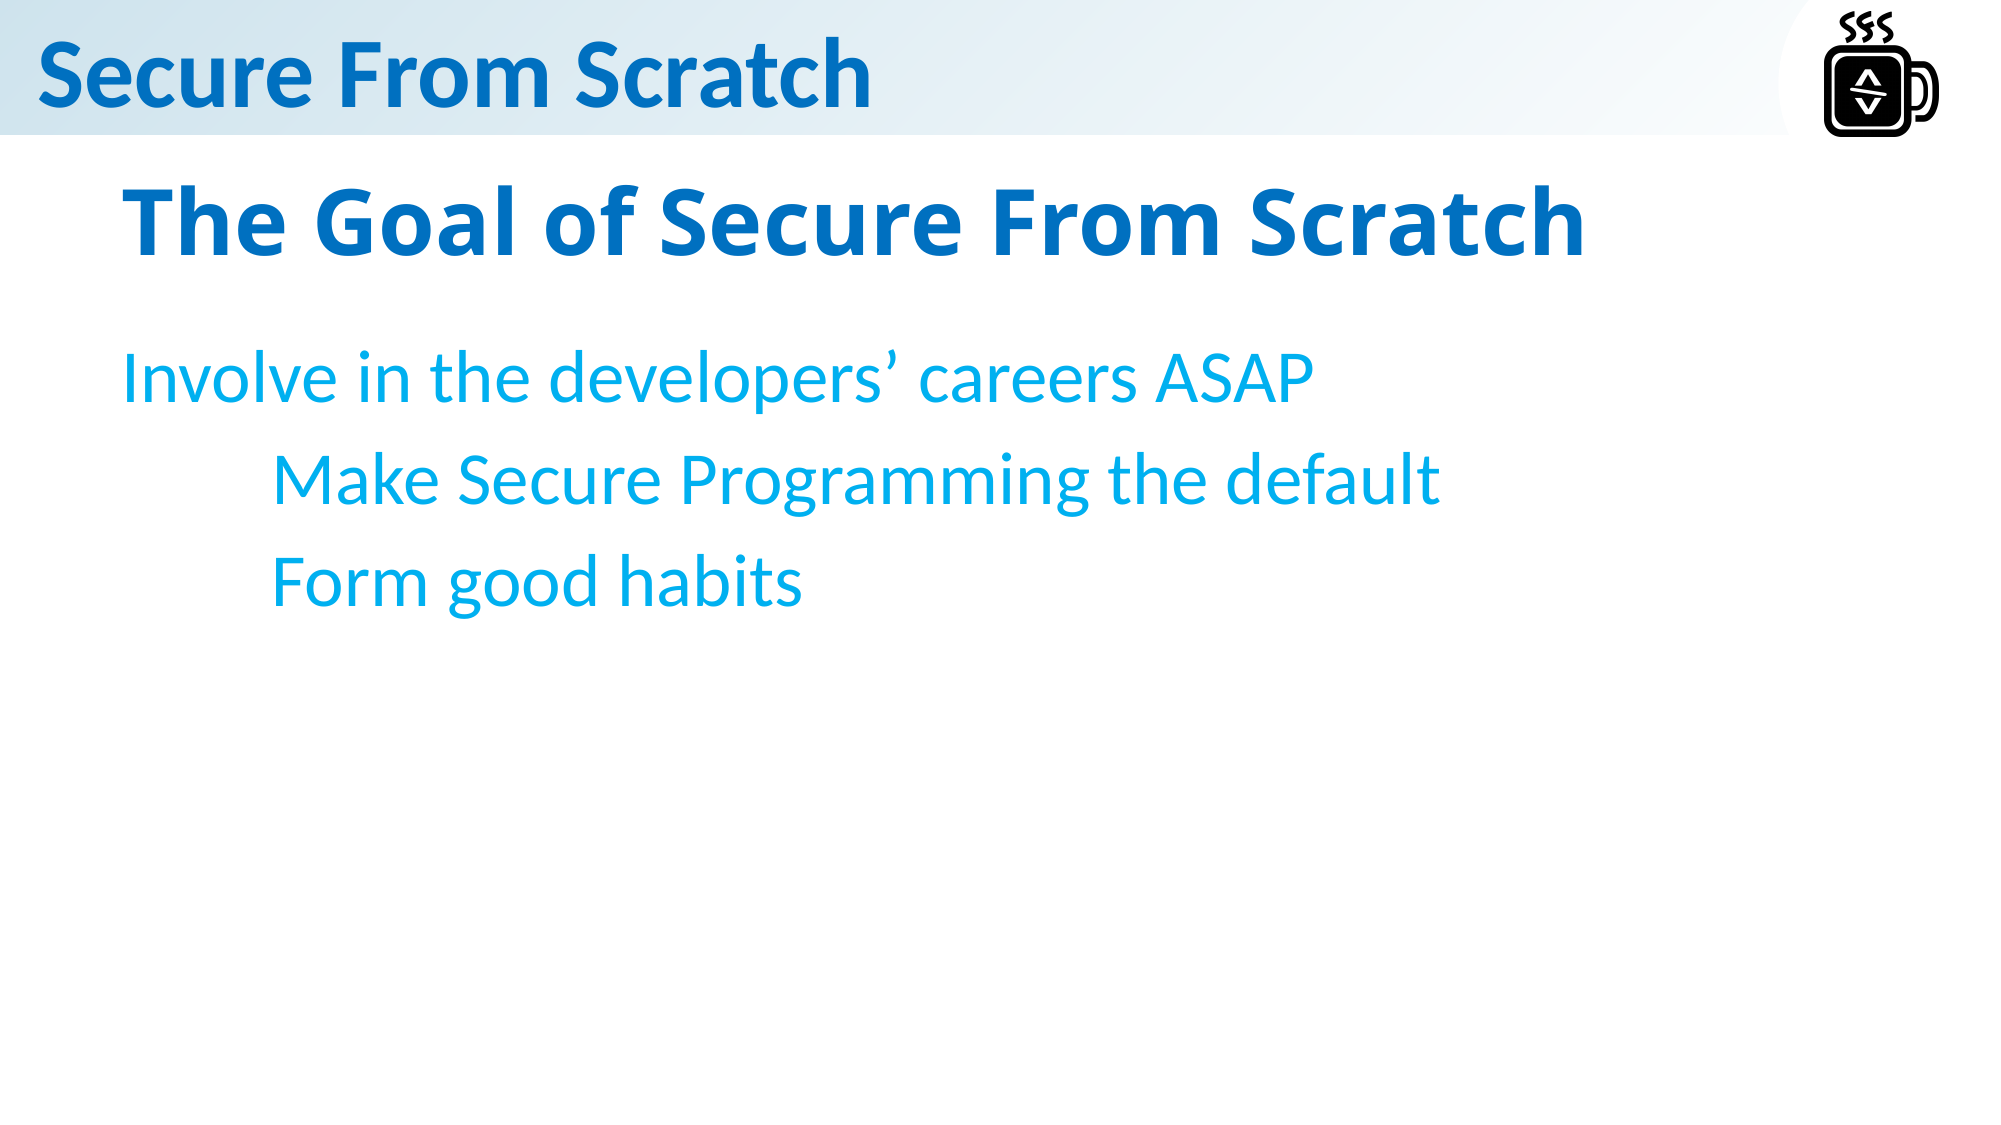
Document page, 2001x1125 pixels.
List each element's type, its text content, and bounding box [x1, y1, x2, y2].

title The Goal of Secure From Scratch [106, 156, 2000, 296]
picture [1824, 11, 1939, 137]
list Involve in the developers’ careers ASAP Make Secure Programming the default Form good habits [106, 330, 1973, 1085]
